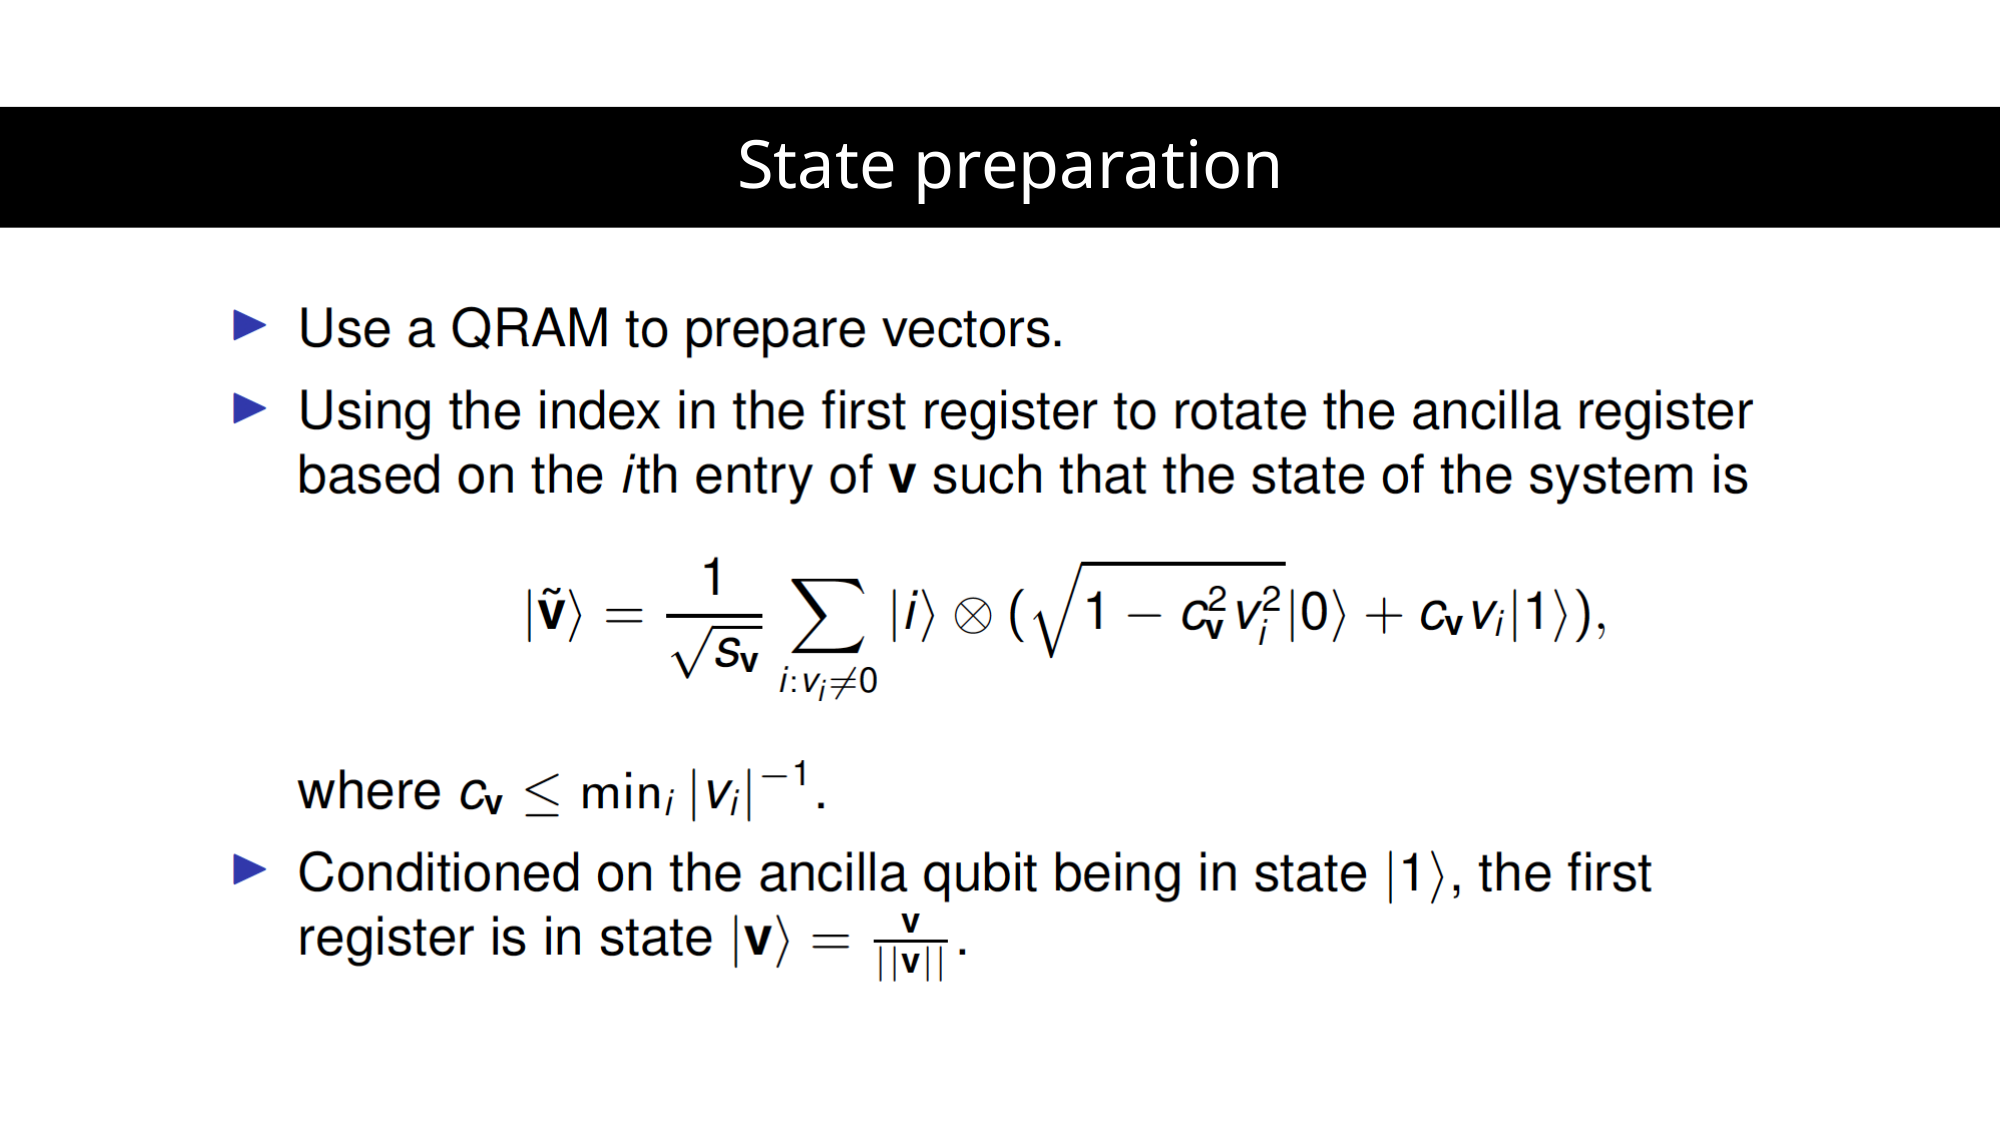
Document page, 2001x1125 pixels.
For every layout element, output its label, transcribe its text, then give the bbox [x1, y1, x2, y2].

text_box [0, 106, 2000, 229]
title State preparation [91, 105, 1931, 228]
picture [185, 241, 1815, 1125]
